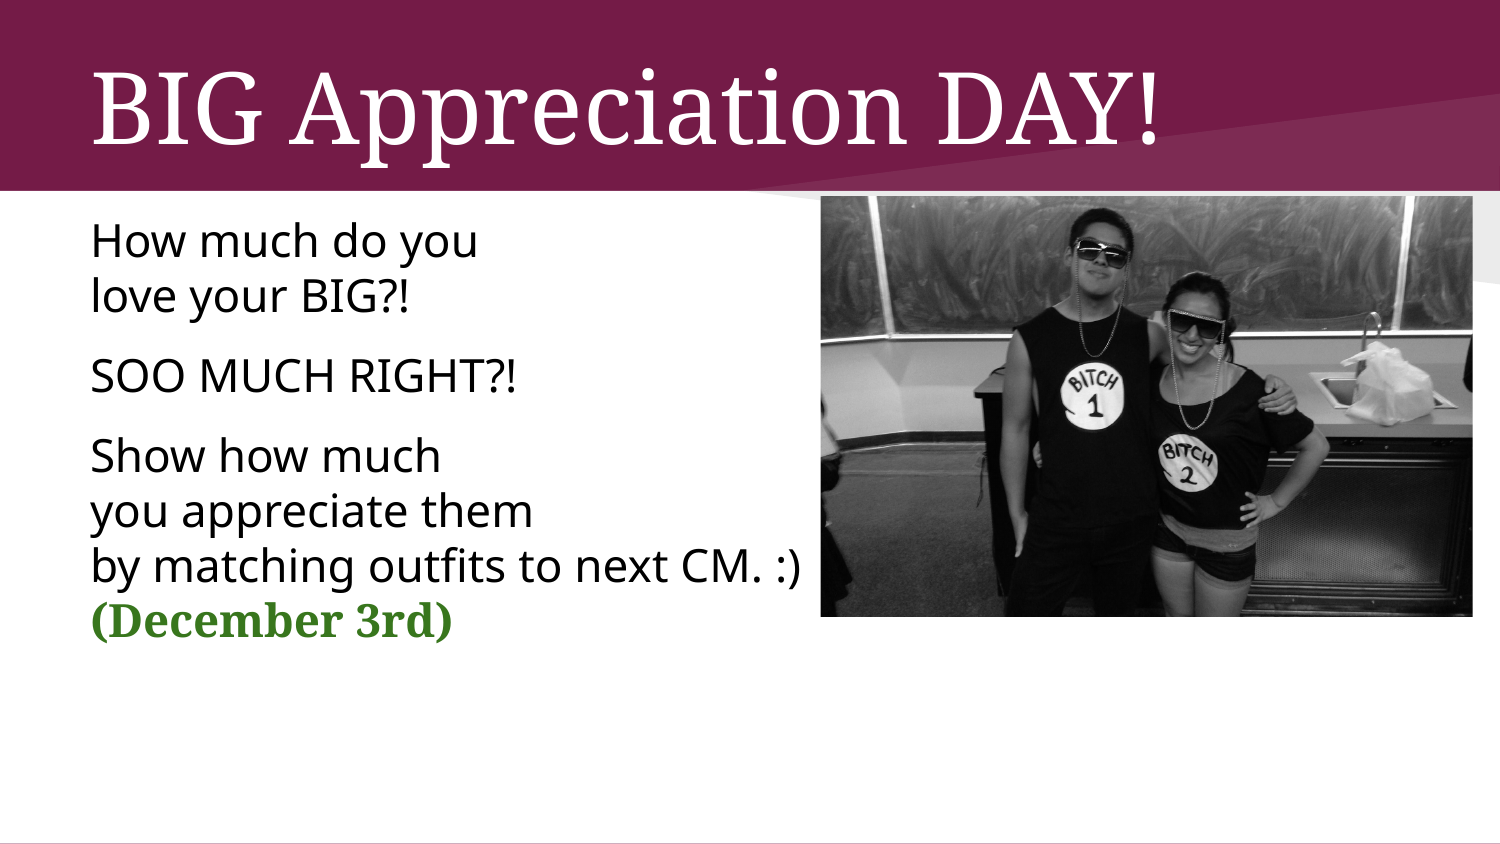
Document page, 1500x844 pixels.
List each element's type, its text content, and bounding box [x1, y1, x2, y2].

picture [820, 196, 1473, 618]
list How much do you love your BIG?! SOO MUCH RIGHT?! Show how much you appreciate them by matching outfits to next CM. :) (December 3rd) [75, 196, 1425, 808]
title BIG Appreciation DAY! [75, 33, 1425, 175]
